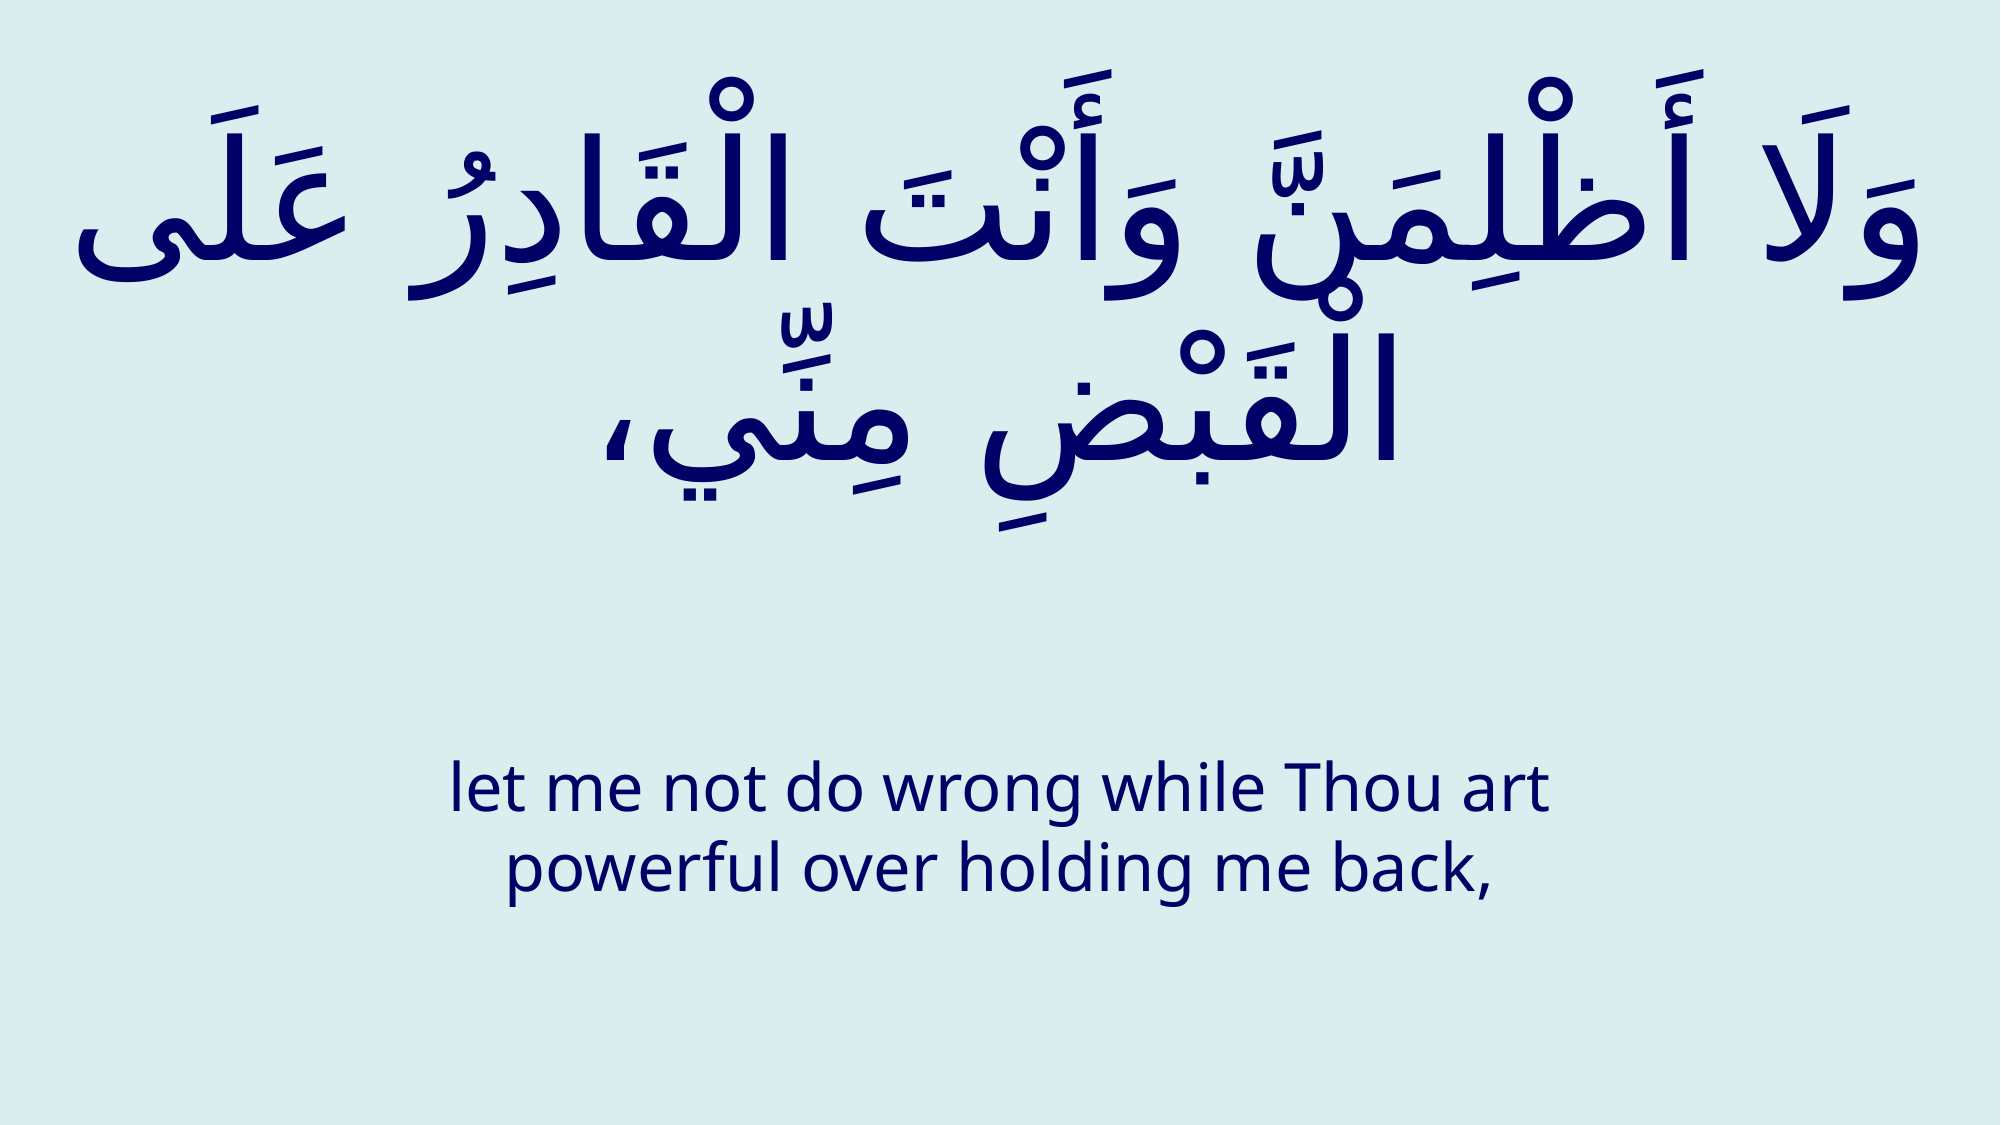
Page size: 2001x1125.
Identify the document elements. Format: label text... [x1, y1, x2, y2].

list let me not do wrong while Thou art powerful over holding me back, [356, 737, 1644, 1050]
title وَلَا أَظْلِمَنَّ وَأَنْتَ الْقَادِرُ عَلَى الْقَبْضِ مِنِّي، [0, 200, 2000, 388]
